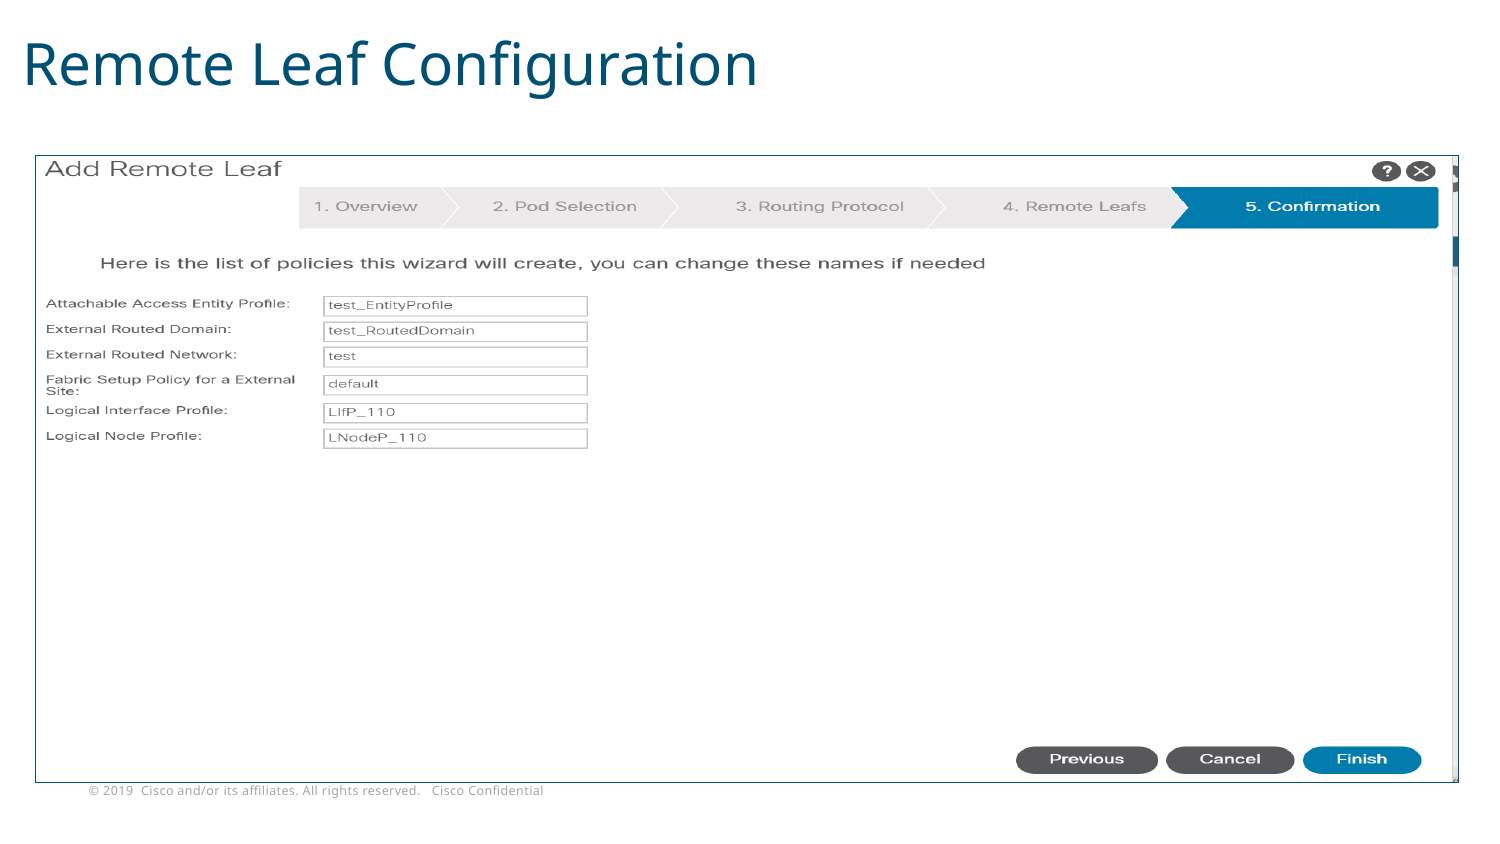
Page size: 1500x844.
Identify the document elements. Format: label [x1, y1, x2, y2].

picture [37, 157, 1457, 781]
title [7, 8, 1362, 129]
